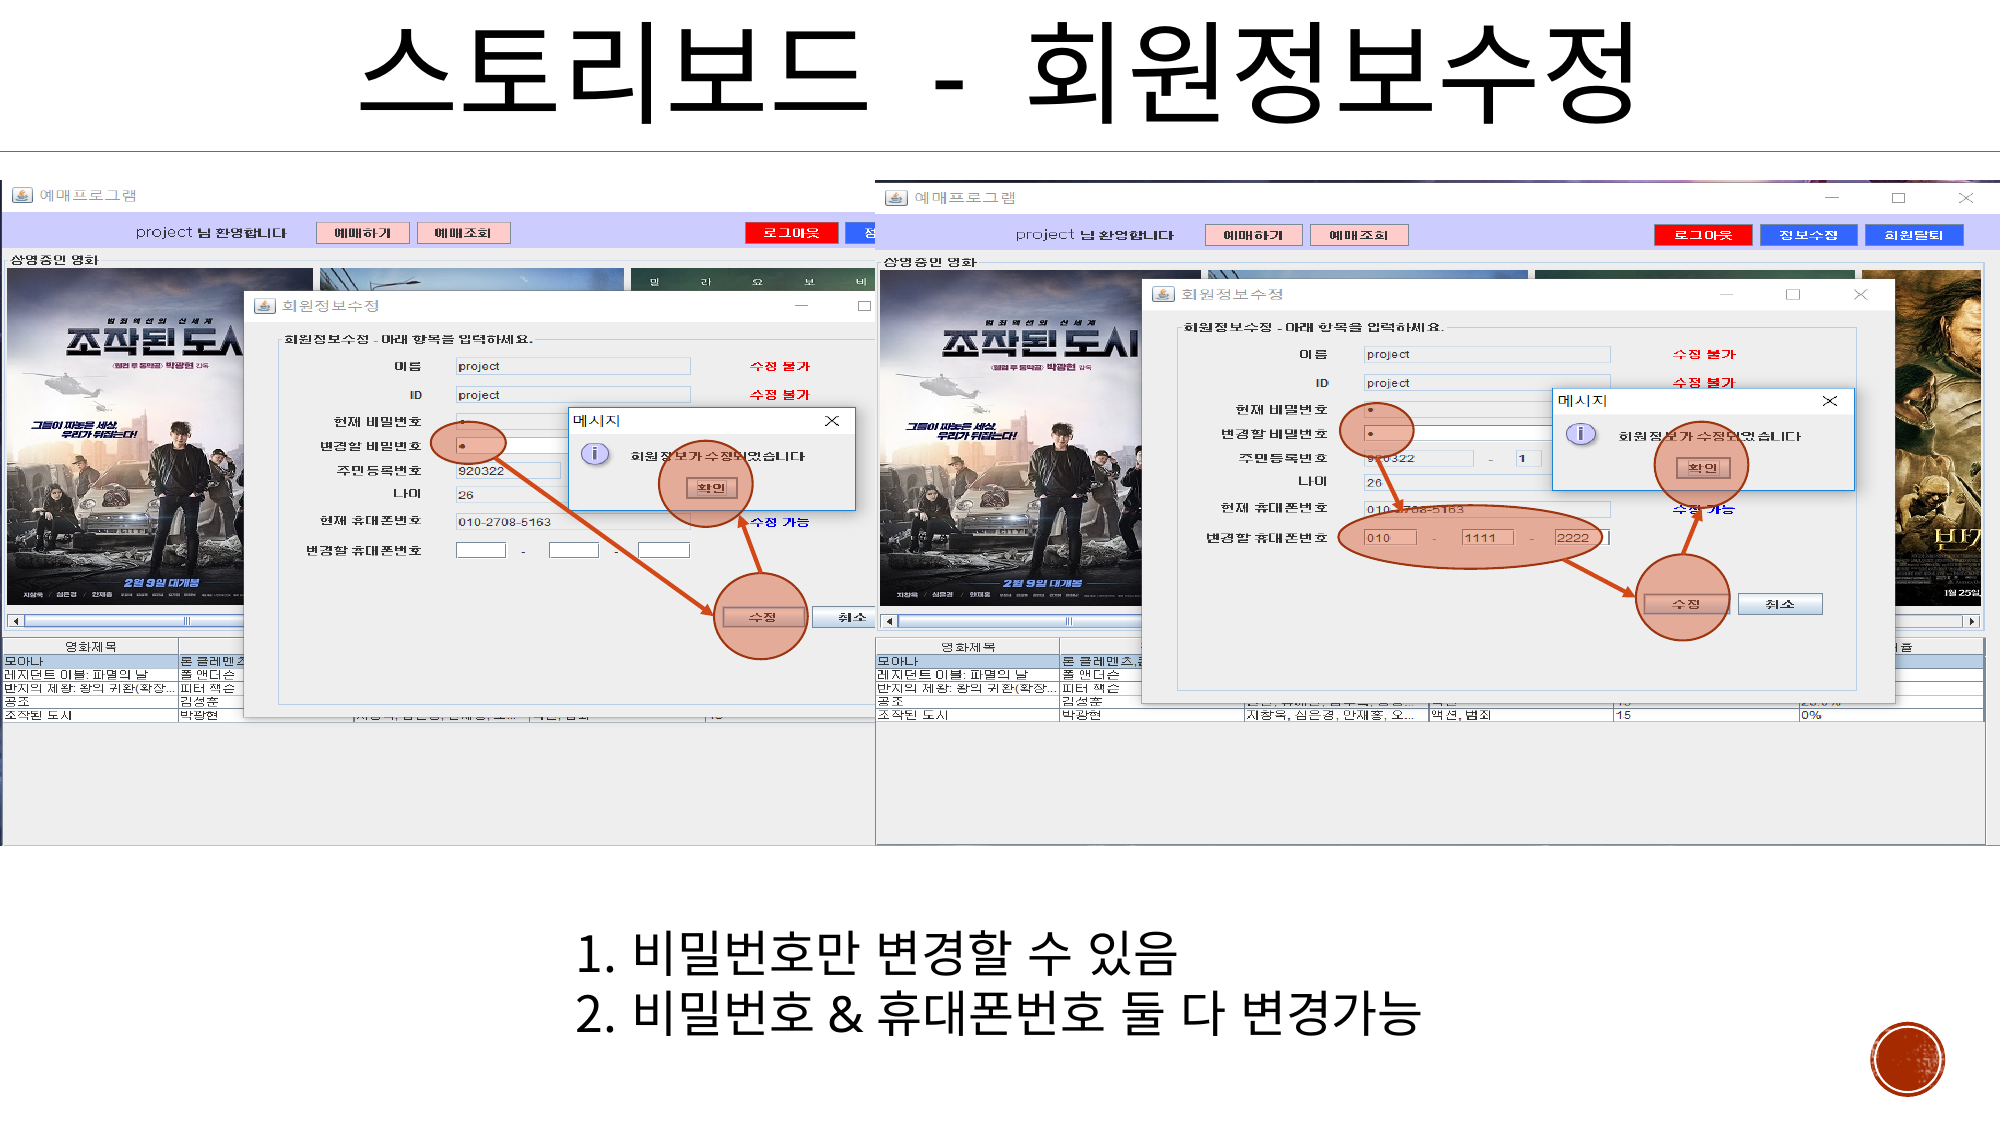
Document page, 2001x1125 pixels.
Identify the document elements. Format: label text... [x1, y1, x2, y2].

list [3, 184, 874, 843]
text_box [742, 516, 759, 571]
title 스토리보드 - 회원정보수정 [174, 6, 1825, 150]
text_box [1686, 511, 1699, 552]
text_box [1567, 562, 1634, 594]
text_box 비밀번호만 변경할 수 있음 비밀번호&휴대폰번호 둘 다 변경가능 [560, 915, 1440, 1050]
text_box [1380, 461, 1401, 511]
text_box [497, 460, 712, 614]
picture [877, 180, 2000, 846]
